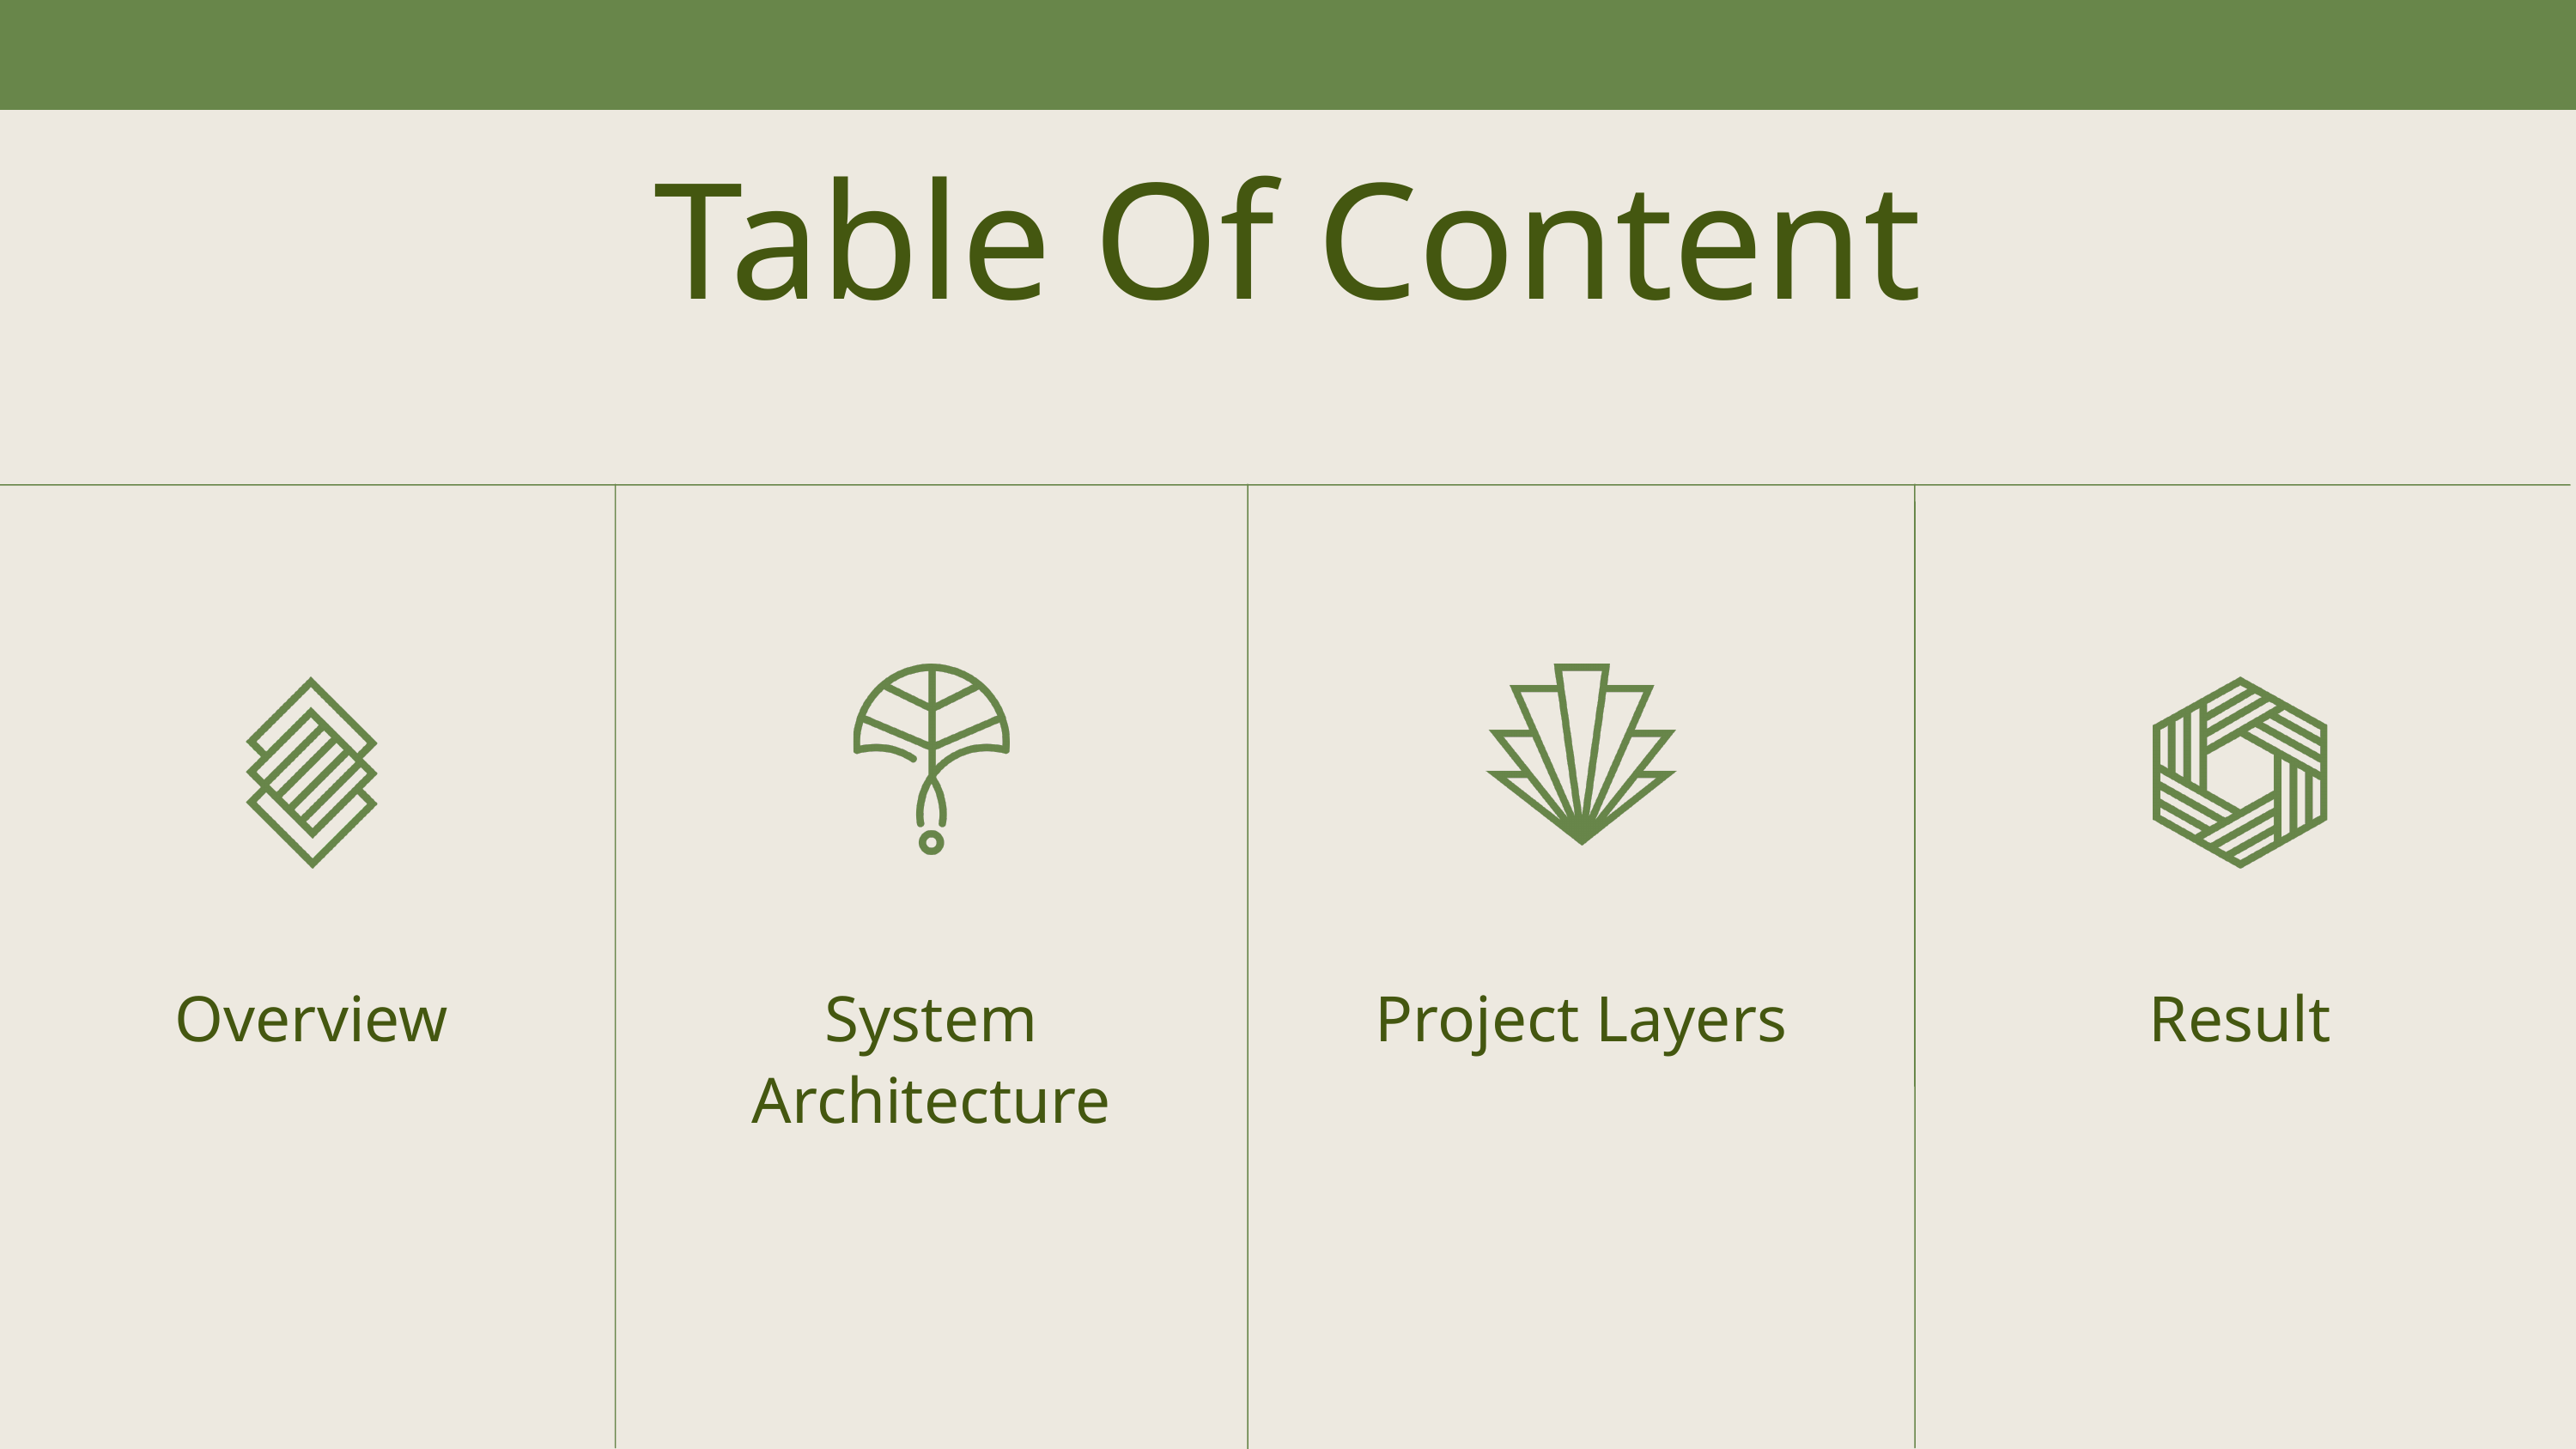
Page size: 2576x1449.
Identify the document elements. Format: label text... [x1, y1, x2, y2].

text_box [1343, 664, 1820, 1052]
text_box Table Of Content [1350, 137, 2192, 331]
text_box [693, 664, 1170, 1052]
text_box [74, 676, 550, 1052]
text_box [1232, 0, 1344, 1343]
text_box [2002, 676, 2478, 1052]
text_box Table Of Content [384, 137, 1229, 331]
